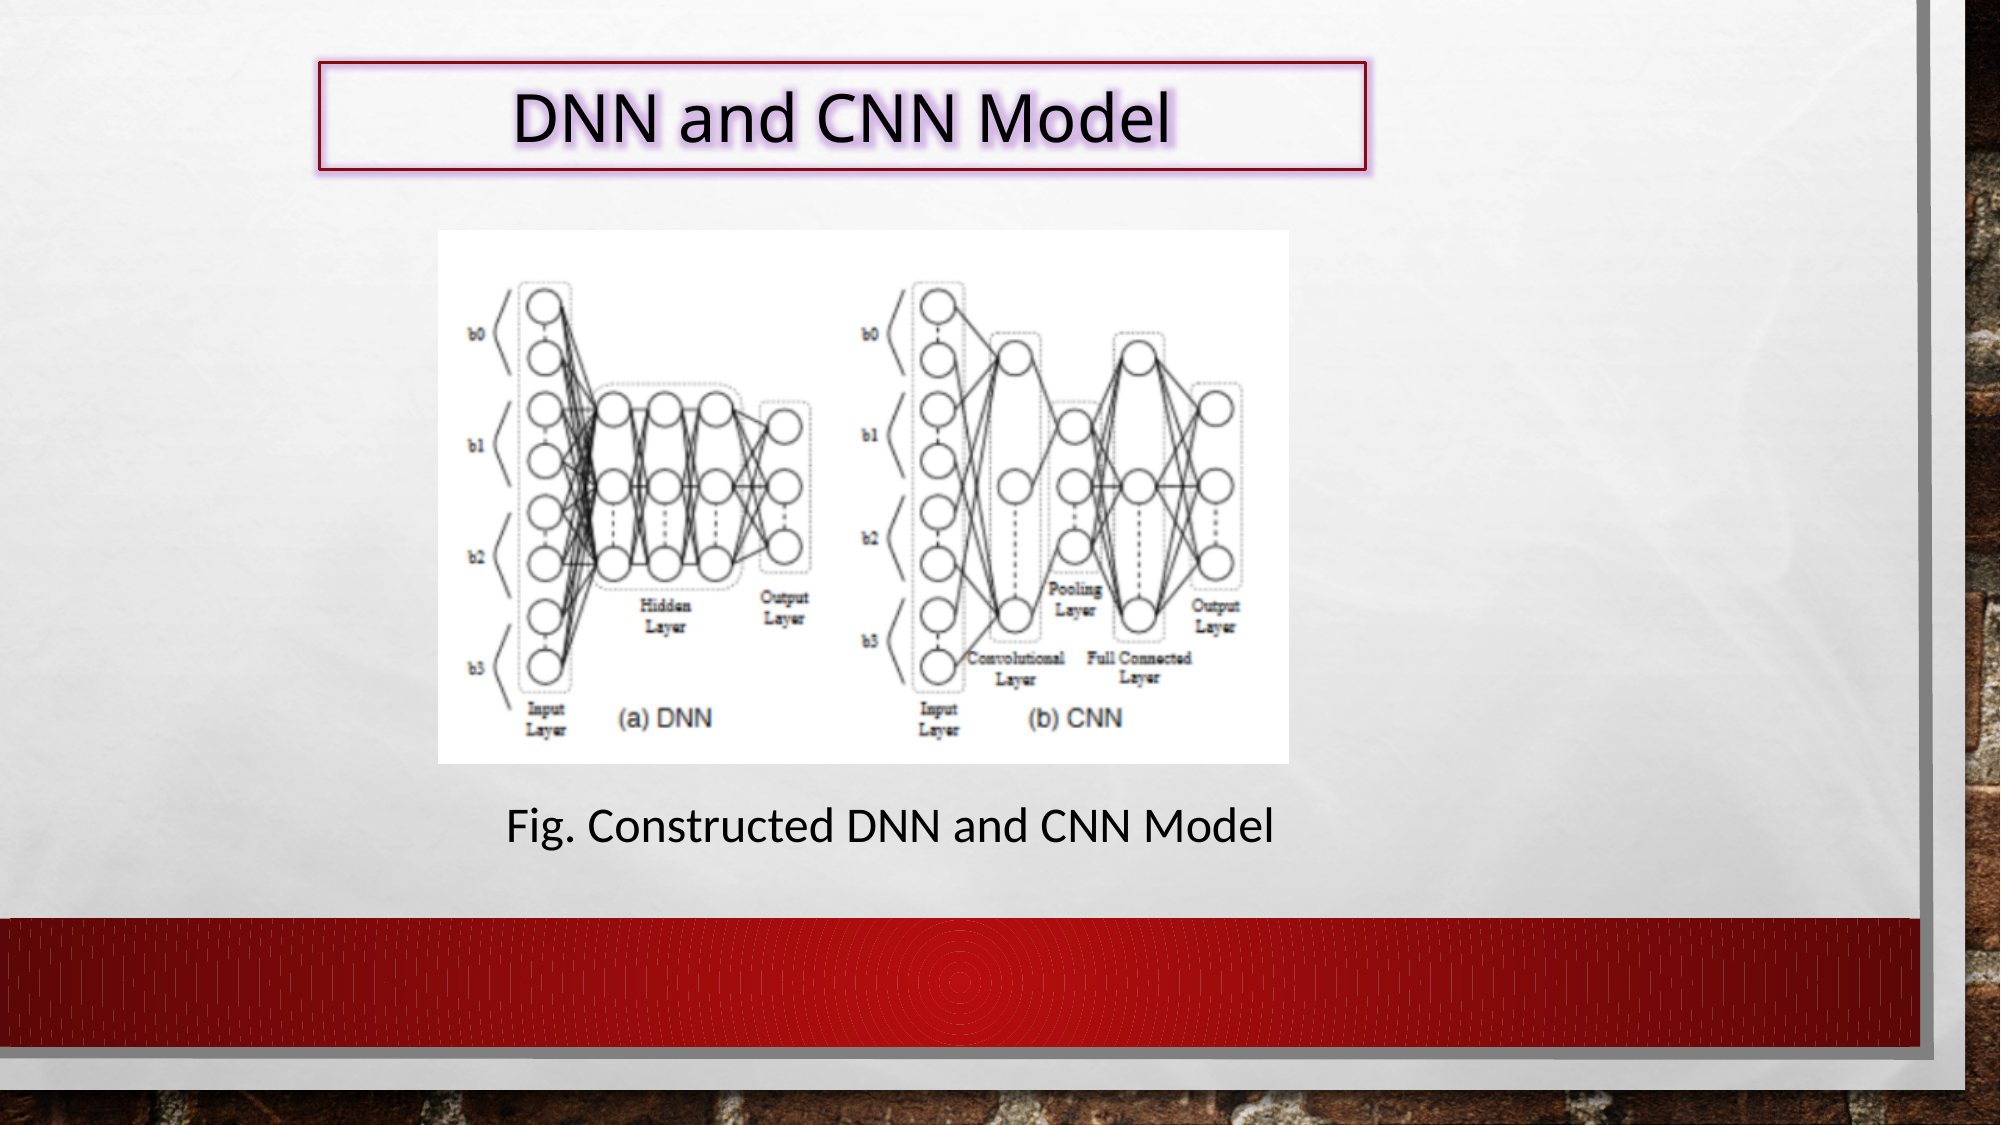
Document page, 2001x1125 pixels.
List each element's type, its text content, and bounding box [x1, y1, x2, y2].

picture [0, 0, 2000, 1125]
text_box Fig. Constructed DNN and CNN Model [491, 785, 1442, 861]
text_box DNN and CNN Model [318, 61, 1367, 171]
picture [438, 229, 1290, 764]
